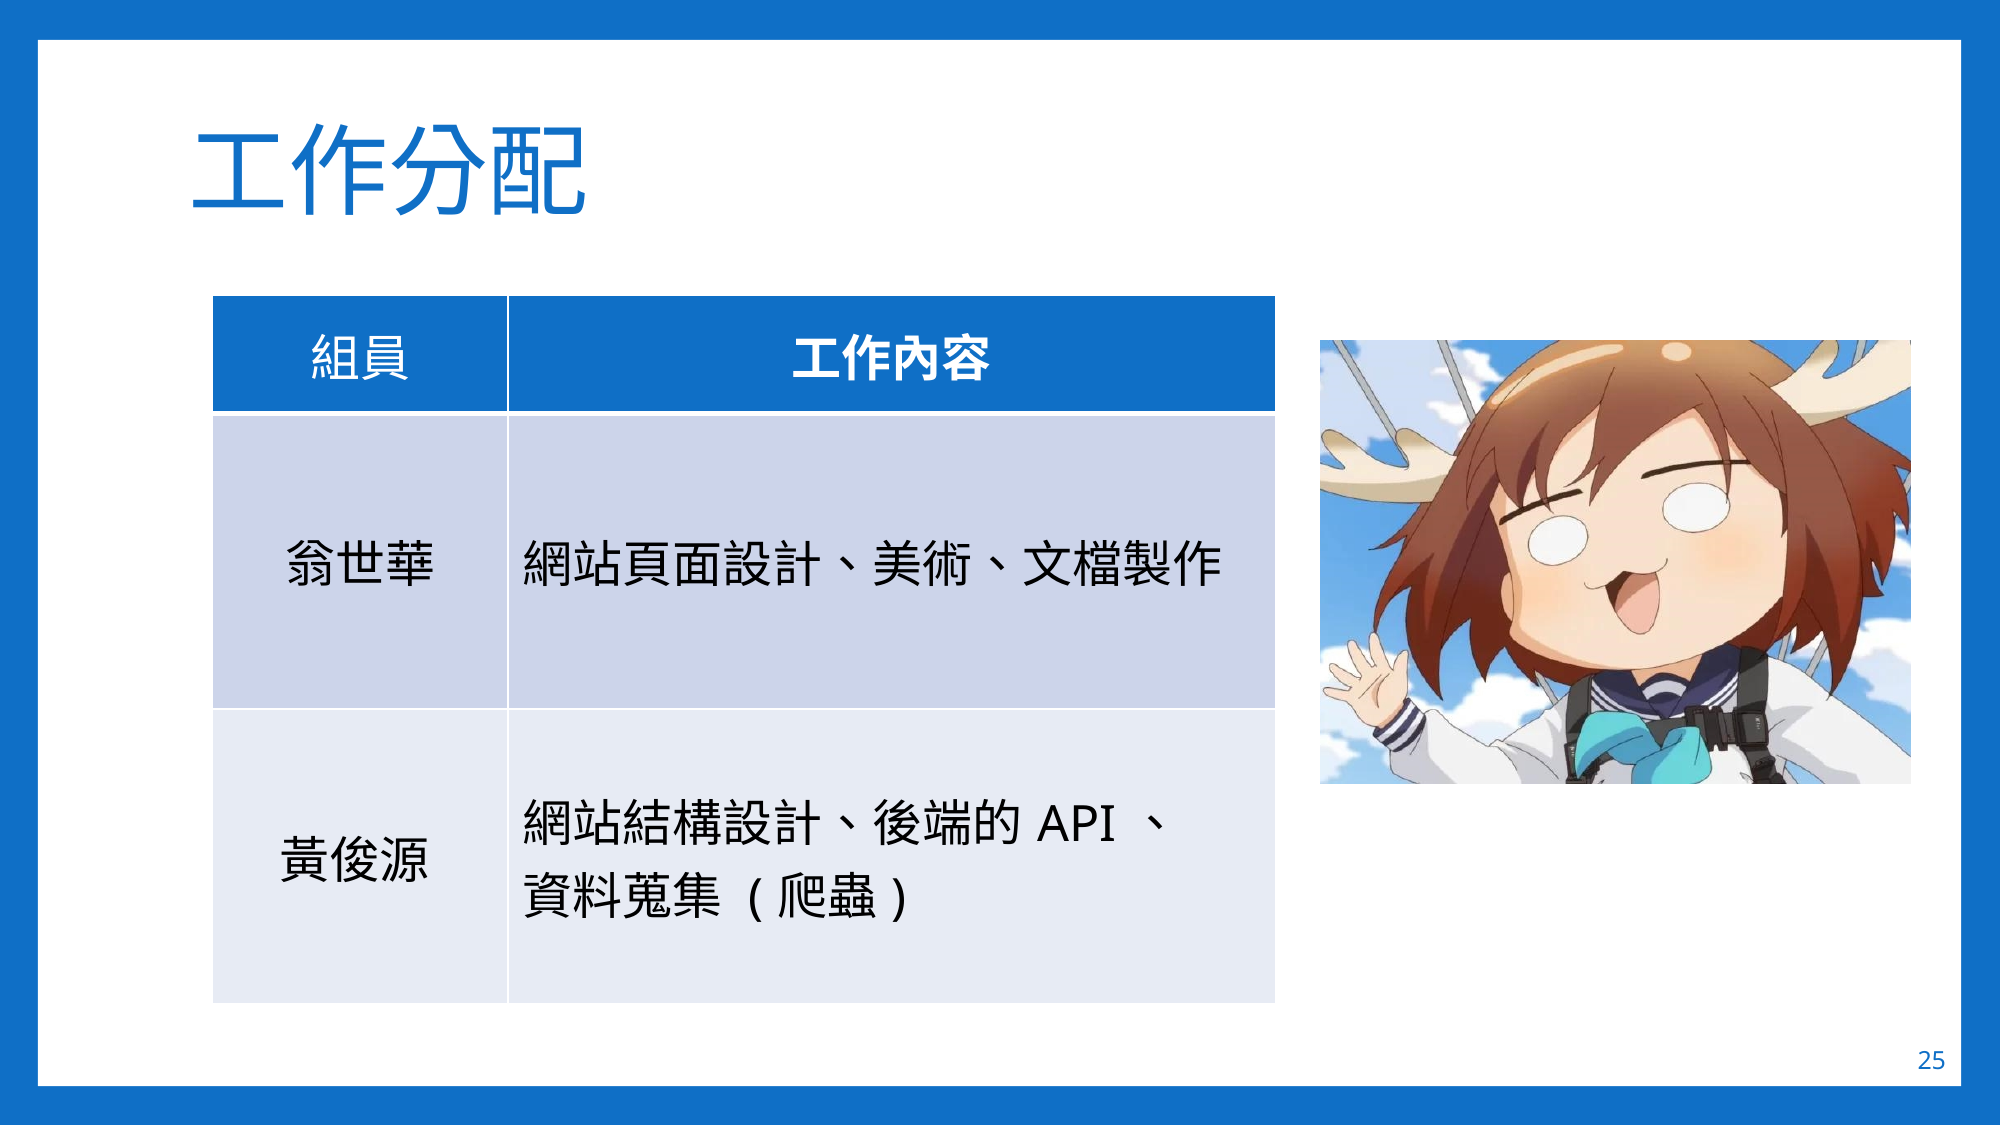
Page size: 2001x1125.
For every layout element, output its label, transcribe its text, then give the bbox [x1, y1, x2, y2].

table_cell 網站頁面設計、美術、文檔製作 [509, 416, 1275, 708]
table_cell 網站結構設計、後端的API、 資料蒐集 (爬蟲) [509, 710, 1275, 1003]
slide_number 25 [1681, 1026, 1961, 1087]
table_header 組員 [213, 296, 507, 411]
picture [1320, 340, 1912, 785]
table_cell 翁世華 [213, 416, 507, 708]
table_header 工作內容 [509, 296, 1275, 411]
title 工作分配 [173, 59, 1827, 237]
table_cell 黃俊源 [213, 710, 507, 1003]
